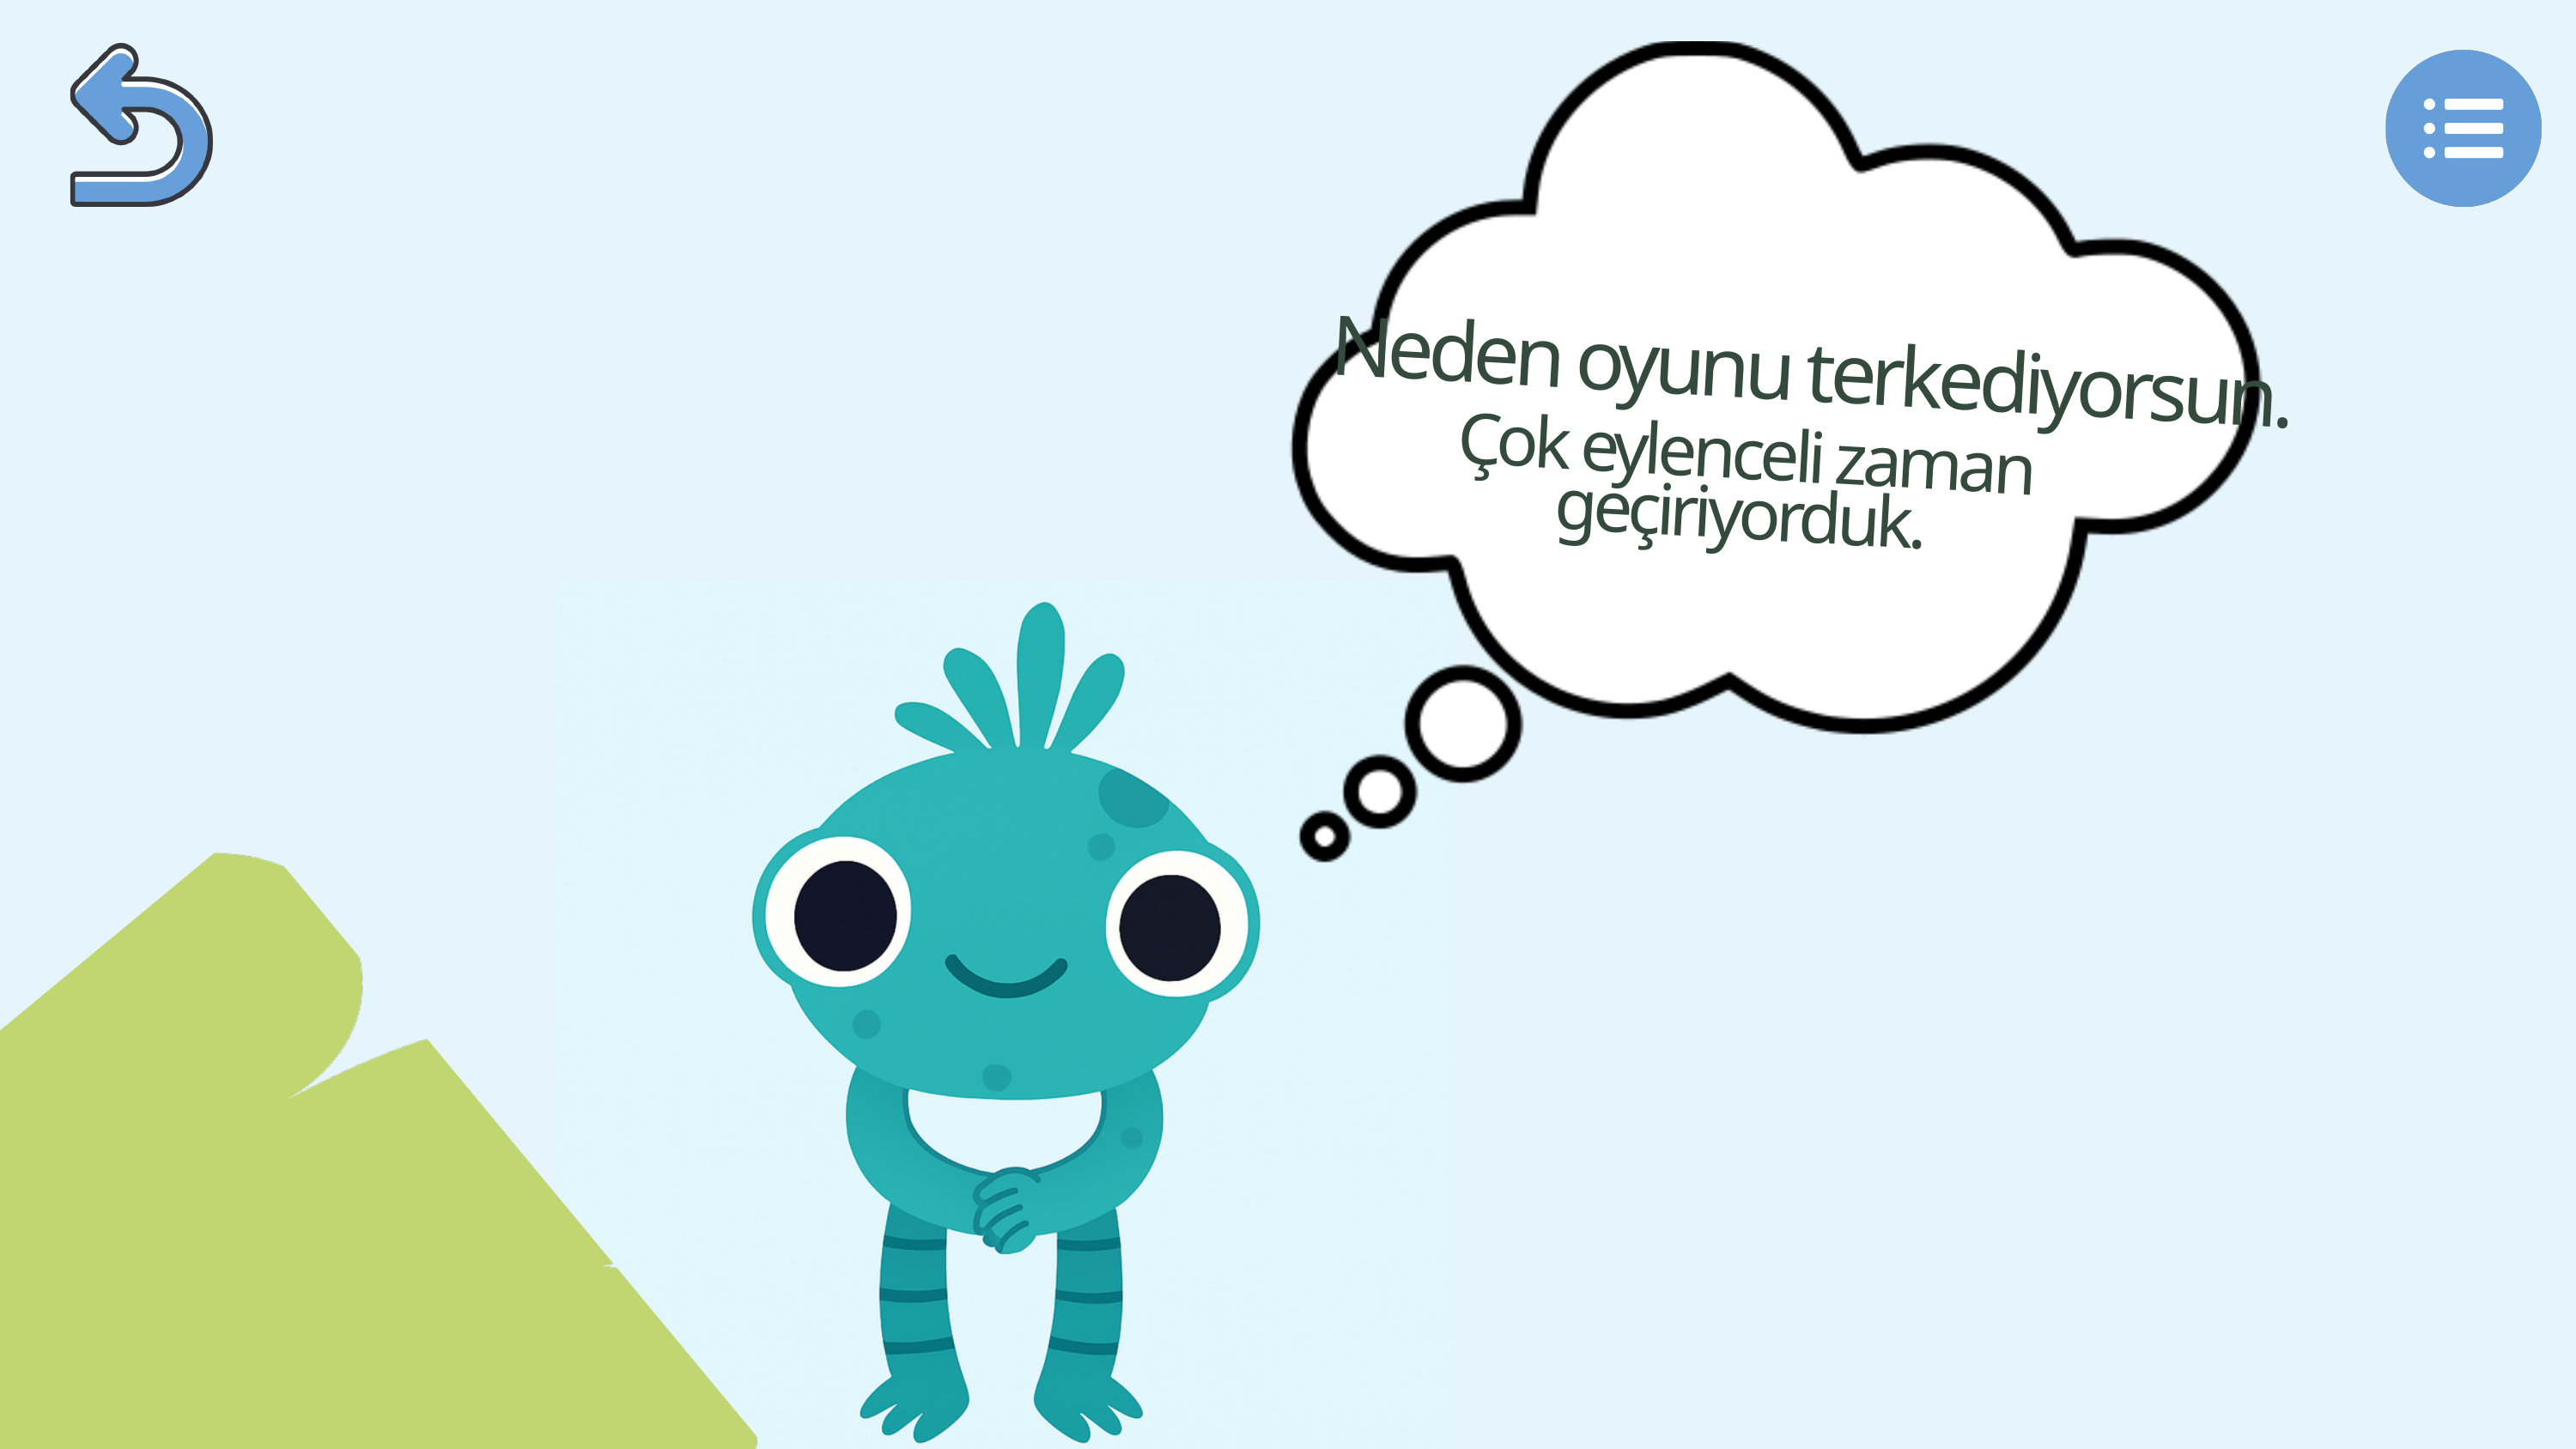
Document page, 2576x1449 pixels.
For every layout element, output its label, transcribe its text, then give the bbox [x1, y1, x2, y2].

text_box [1288, 41, 2278, 865]
text_box Çok eylenceli zaman geçiriyorduk. [1327, 409, 2158, 577]
text_box [0, 824, 768, 1449]
text_box [70, 43, 213, 207]
text_box Neden oyunu terkediyorsun. [1327, 320, 2298, 446]
text_box [557, 581, 1454, 1449]
text_box [2385, 50, 2543, 207]
